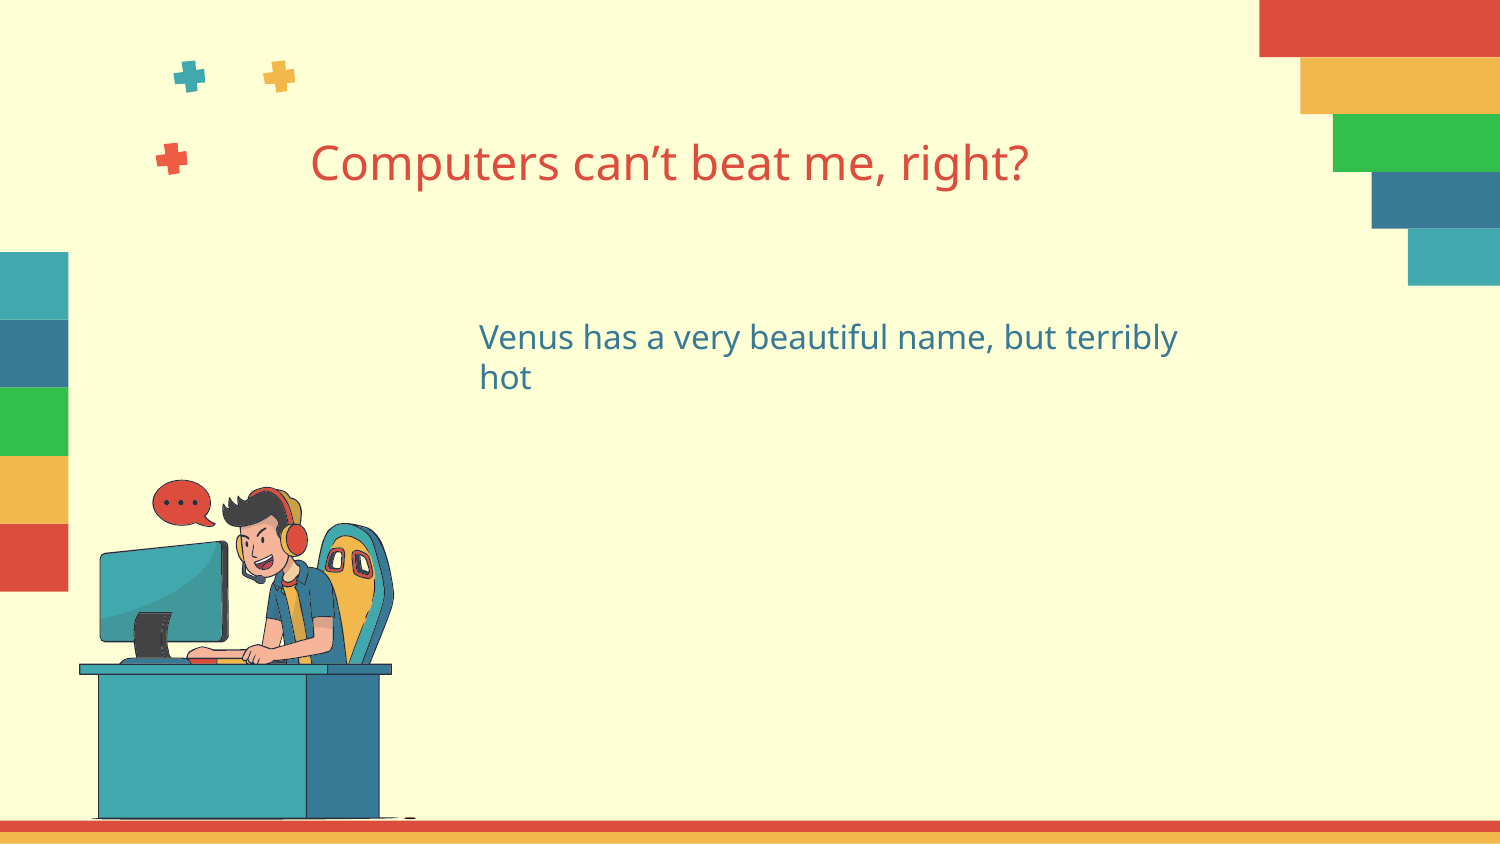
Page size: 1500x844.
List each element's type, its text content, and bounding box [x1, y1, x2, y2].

title Text 3 [73, 820, 421, 828]
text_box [78, 479, 417, 821]
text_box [155, 60, 296, 176]
title Computers can’t beat me, right? [295, 117, 1172, 264]
subtitle Venus has a very beautiful name, but terribly hot [464, 301, 1246, 675]
